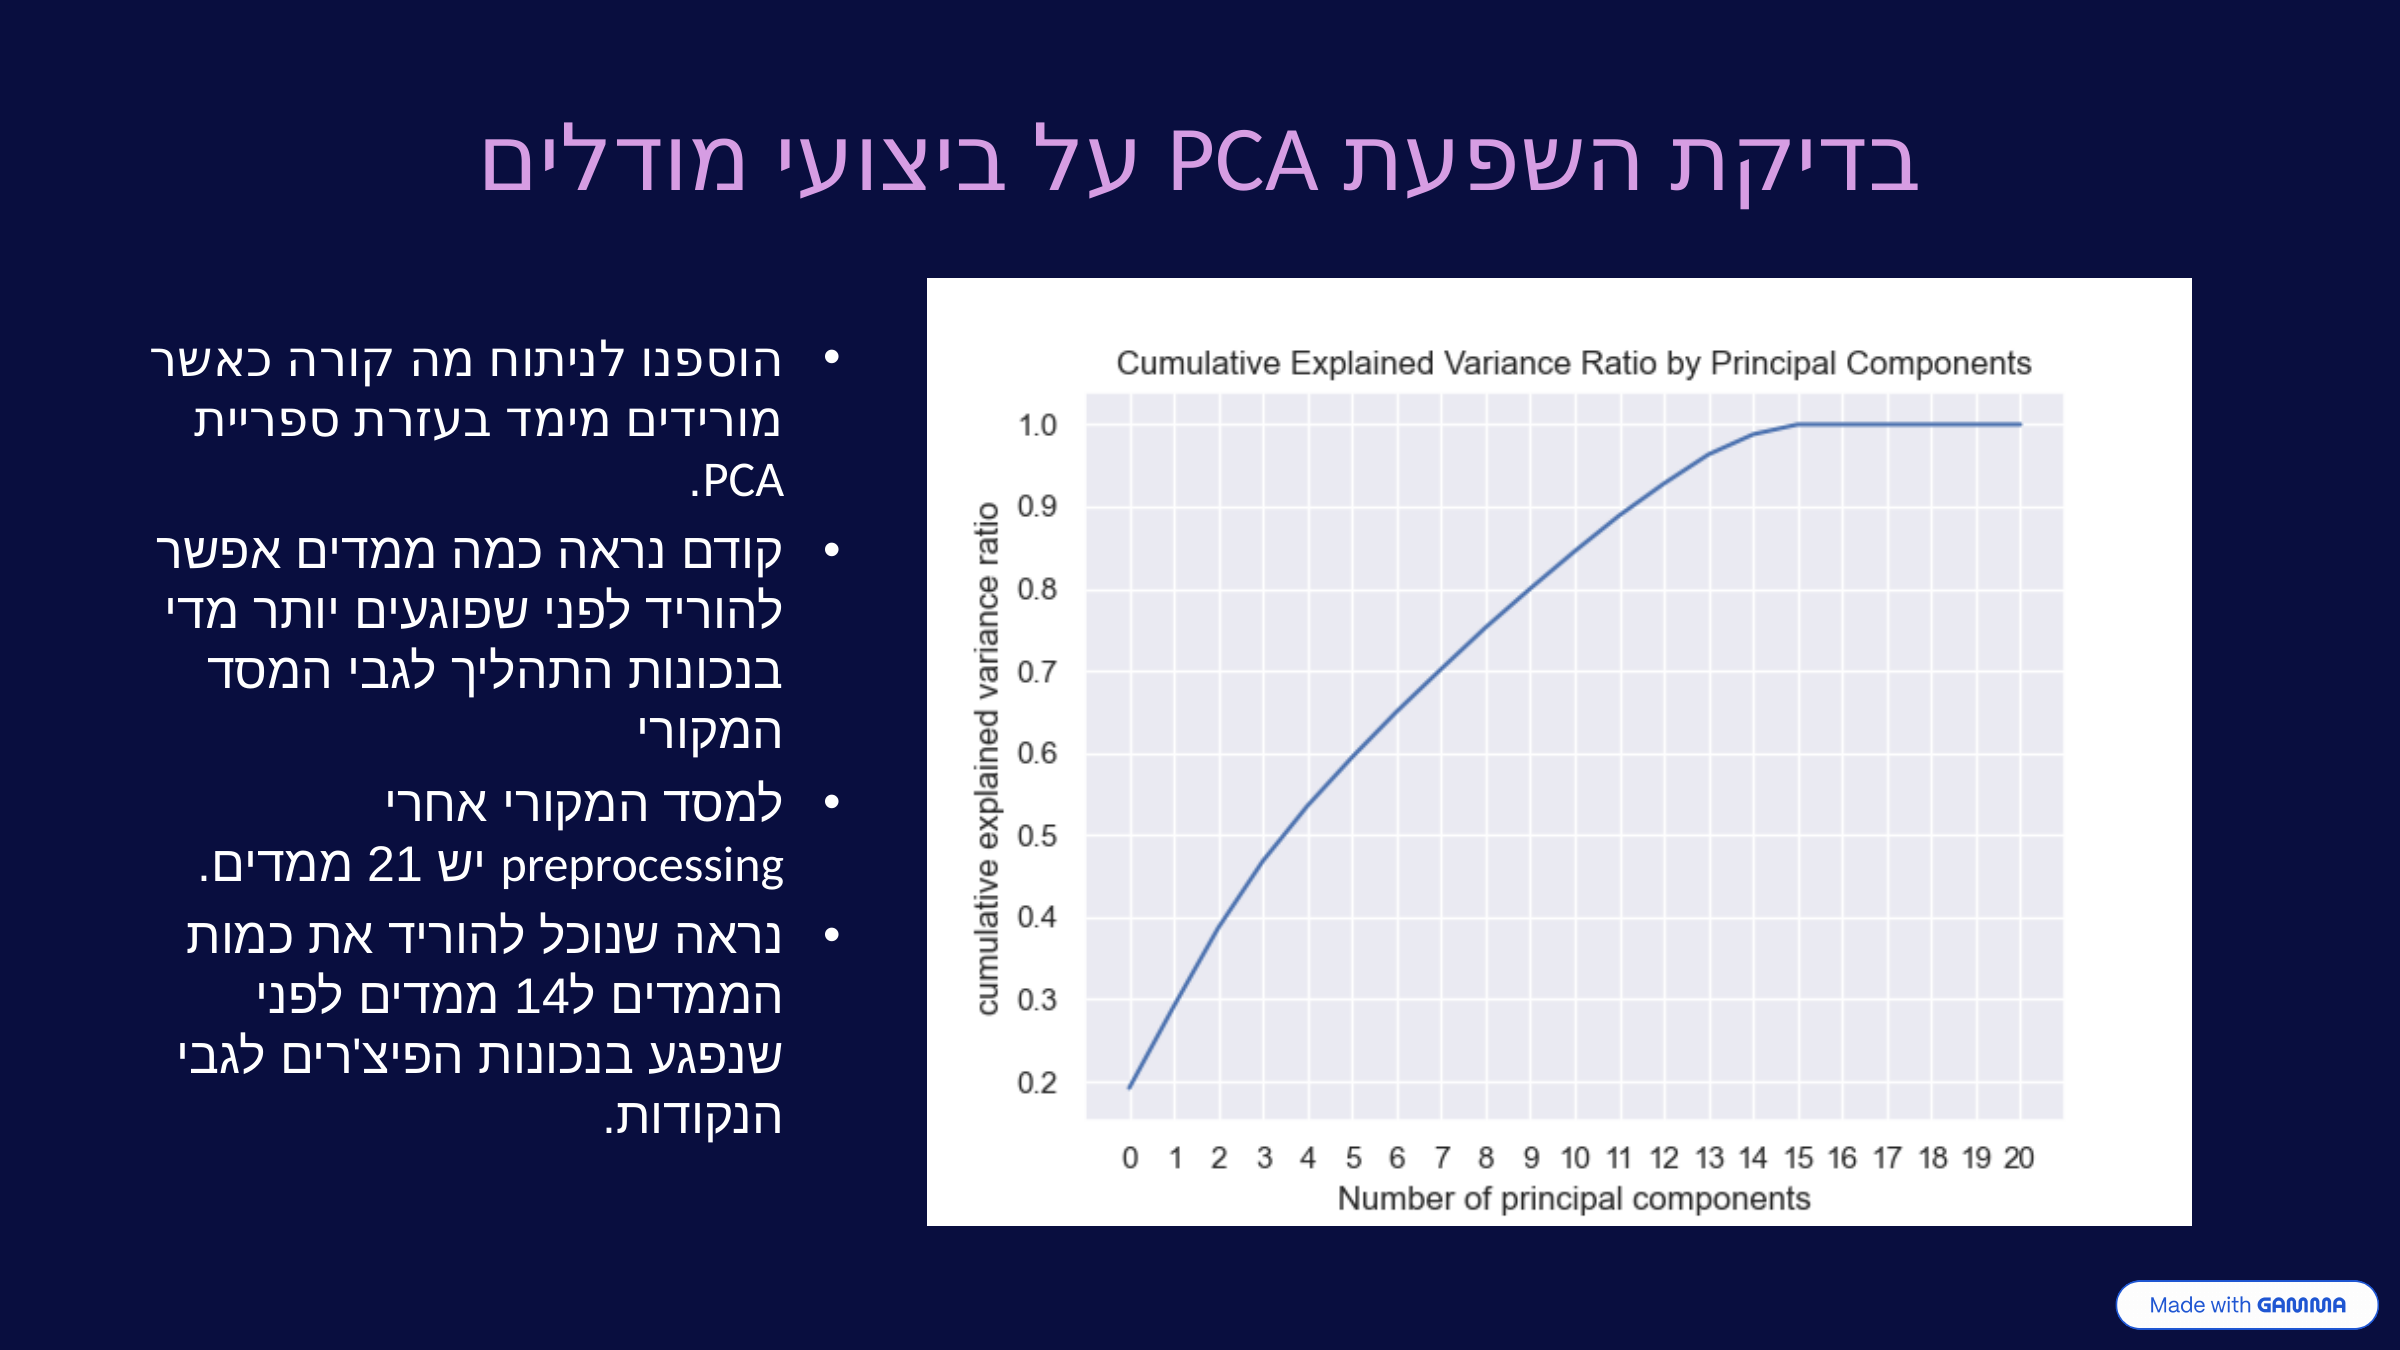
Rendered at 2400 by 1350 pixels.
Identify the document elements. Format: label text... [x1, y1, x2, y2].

text_box הוספנו לניתוח מה קורה כאשר מורידים מימד בעזרת ספריית PCA. קודם נראה כמה ממדים אפשר להוריד לפני שפוגעים יותר מדי בנכונות התהליך לגבי המסד המקורי למסד המקורי אחרי preprocessing יש 21 ממדים. נראה שנוכל להוריד את כמות הממדים ל14 ממדים לפני שנפגע בנכונות הפיצ'רים לגבי הנקודות. [94, 318, 856, 1152]
picture [2106, 1271, 2389, 1339]
text_box בדיקת השפעת PCA על ביצועי מודלים [319, 93, 2081, 210]
picture [927, 278, 2192, 1227]
